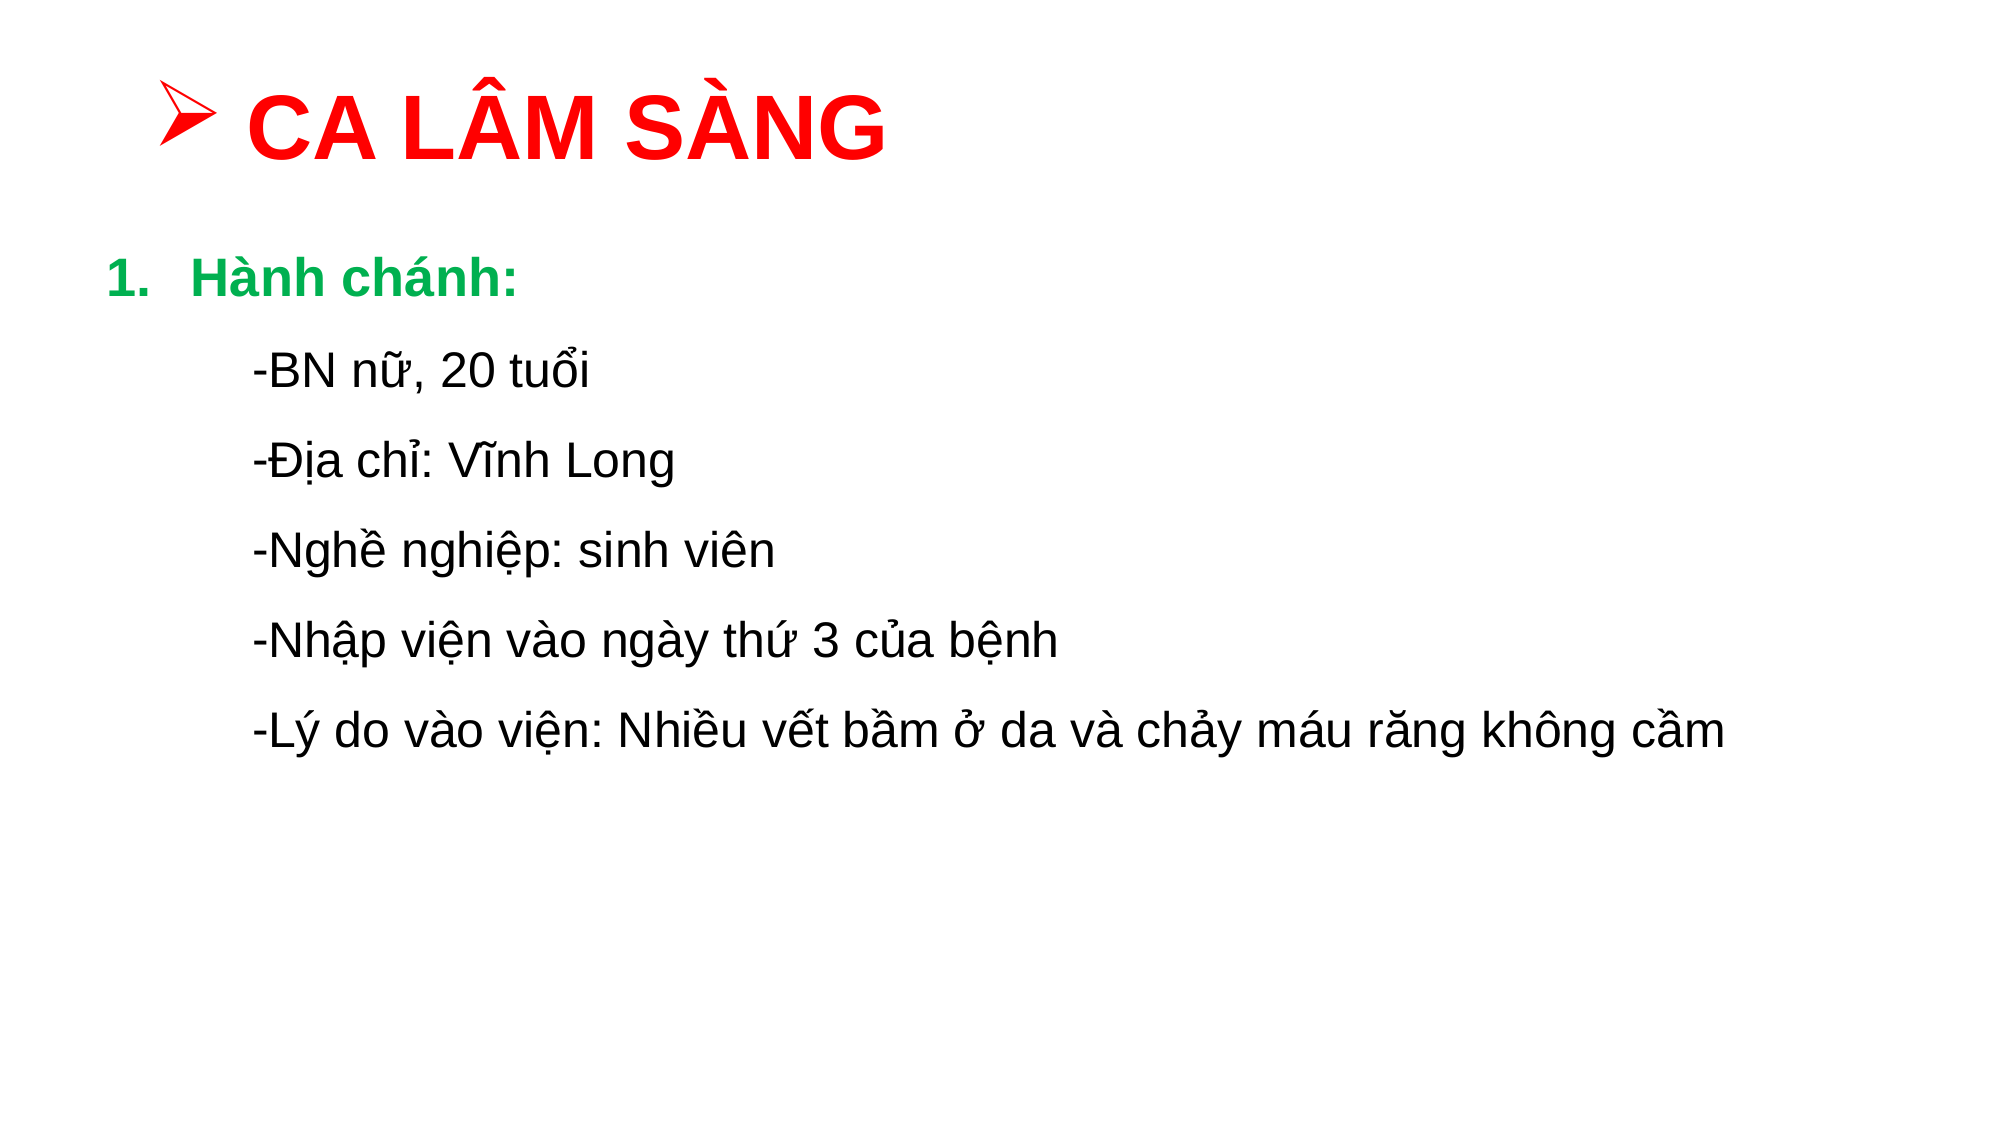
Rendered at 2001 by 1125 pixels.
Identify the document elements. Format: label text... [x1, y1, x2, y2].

title CA LÂM SÀNG [137, 21, 1863, 202]
list Hành chánh: BN nữ, 20 tuổi Địa chỉ: Vĩnh Long Nghề nghiệp: sinh viên Nhập viện vào ngày thứ 3 của bệnh Lý do vào viện: Nhiều vết bầm ở da và chảy máu răng không cầm [91, 202, 1909, 1089]
